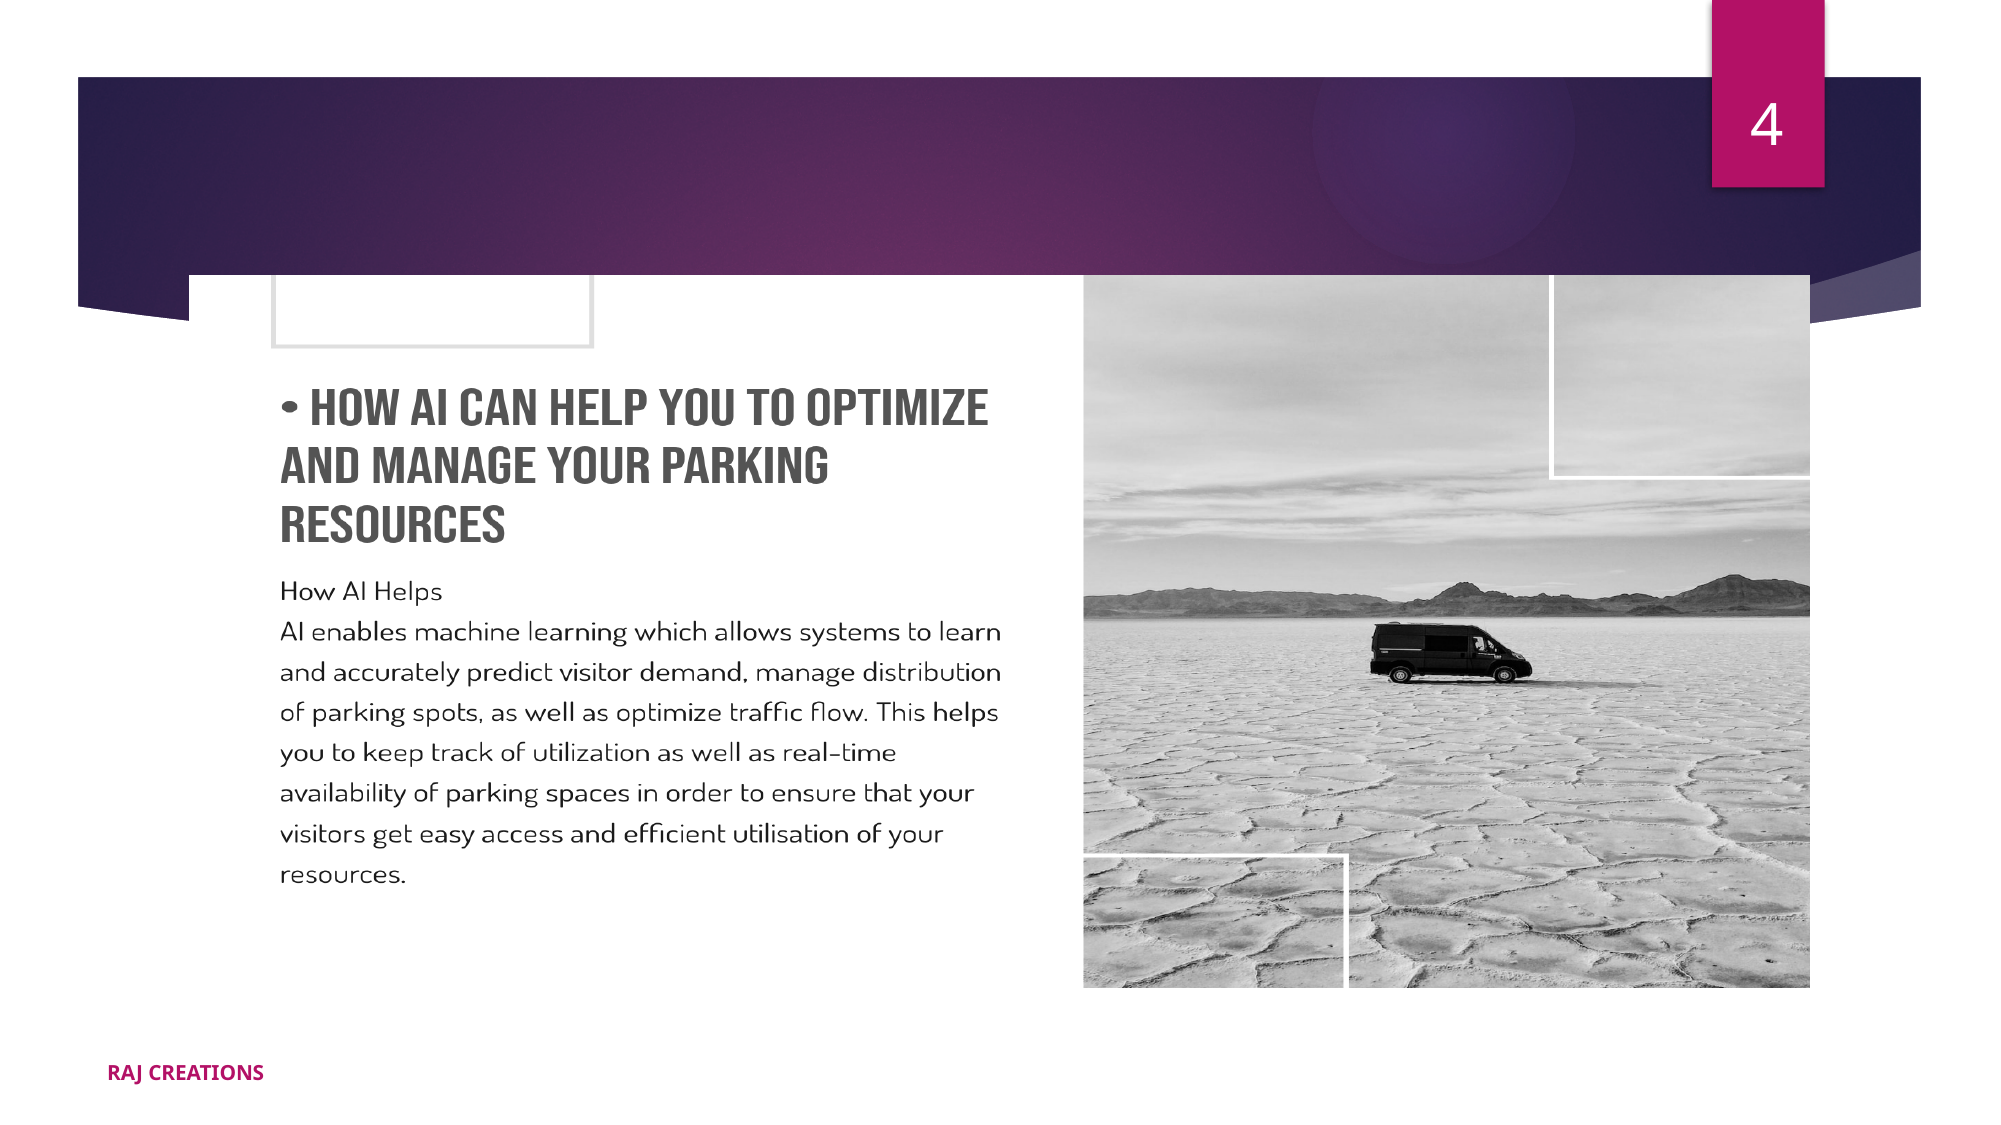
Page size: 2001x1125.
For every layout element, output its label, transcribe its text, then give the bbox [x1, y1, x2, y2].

footer RAJ CREATIONS [92, 1048, 726, 1099]
slide_number 4 [1698, 48, 1836, 175]
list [189, 275, 1811, 988]
